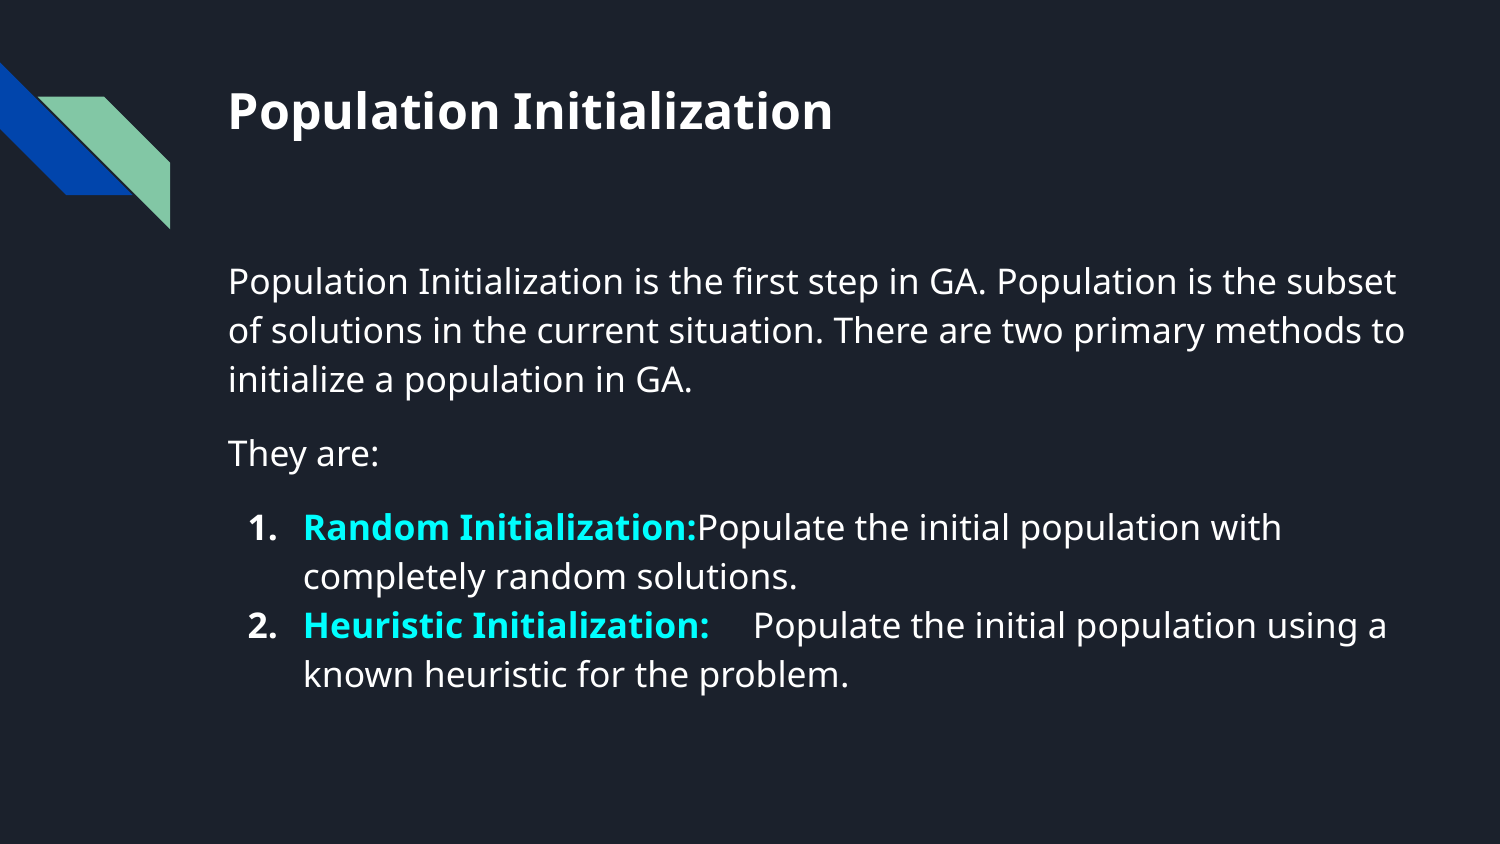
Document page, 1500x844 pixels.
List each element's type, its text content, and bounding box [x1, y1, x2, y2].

list Population Initialization is the first step in GA. Population is the subset of solutions in the current situation. There are two primary methods to initialize a population in GA. They are: Random Initialization:Populate the initial population with completely random solutions. Heuristic Initialization: Populate the initial population using a known heuristic for the problem. [212, 238, 1454, 805]
title Population Initialization [212, 64, 1368, 215]
